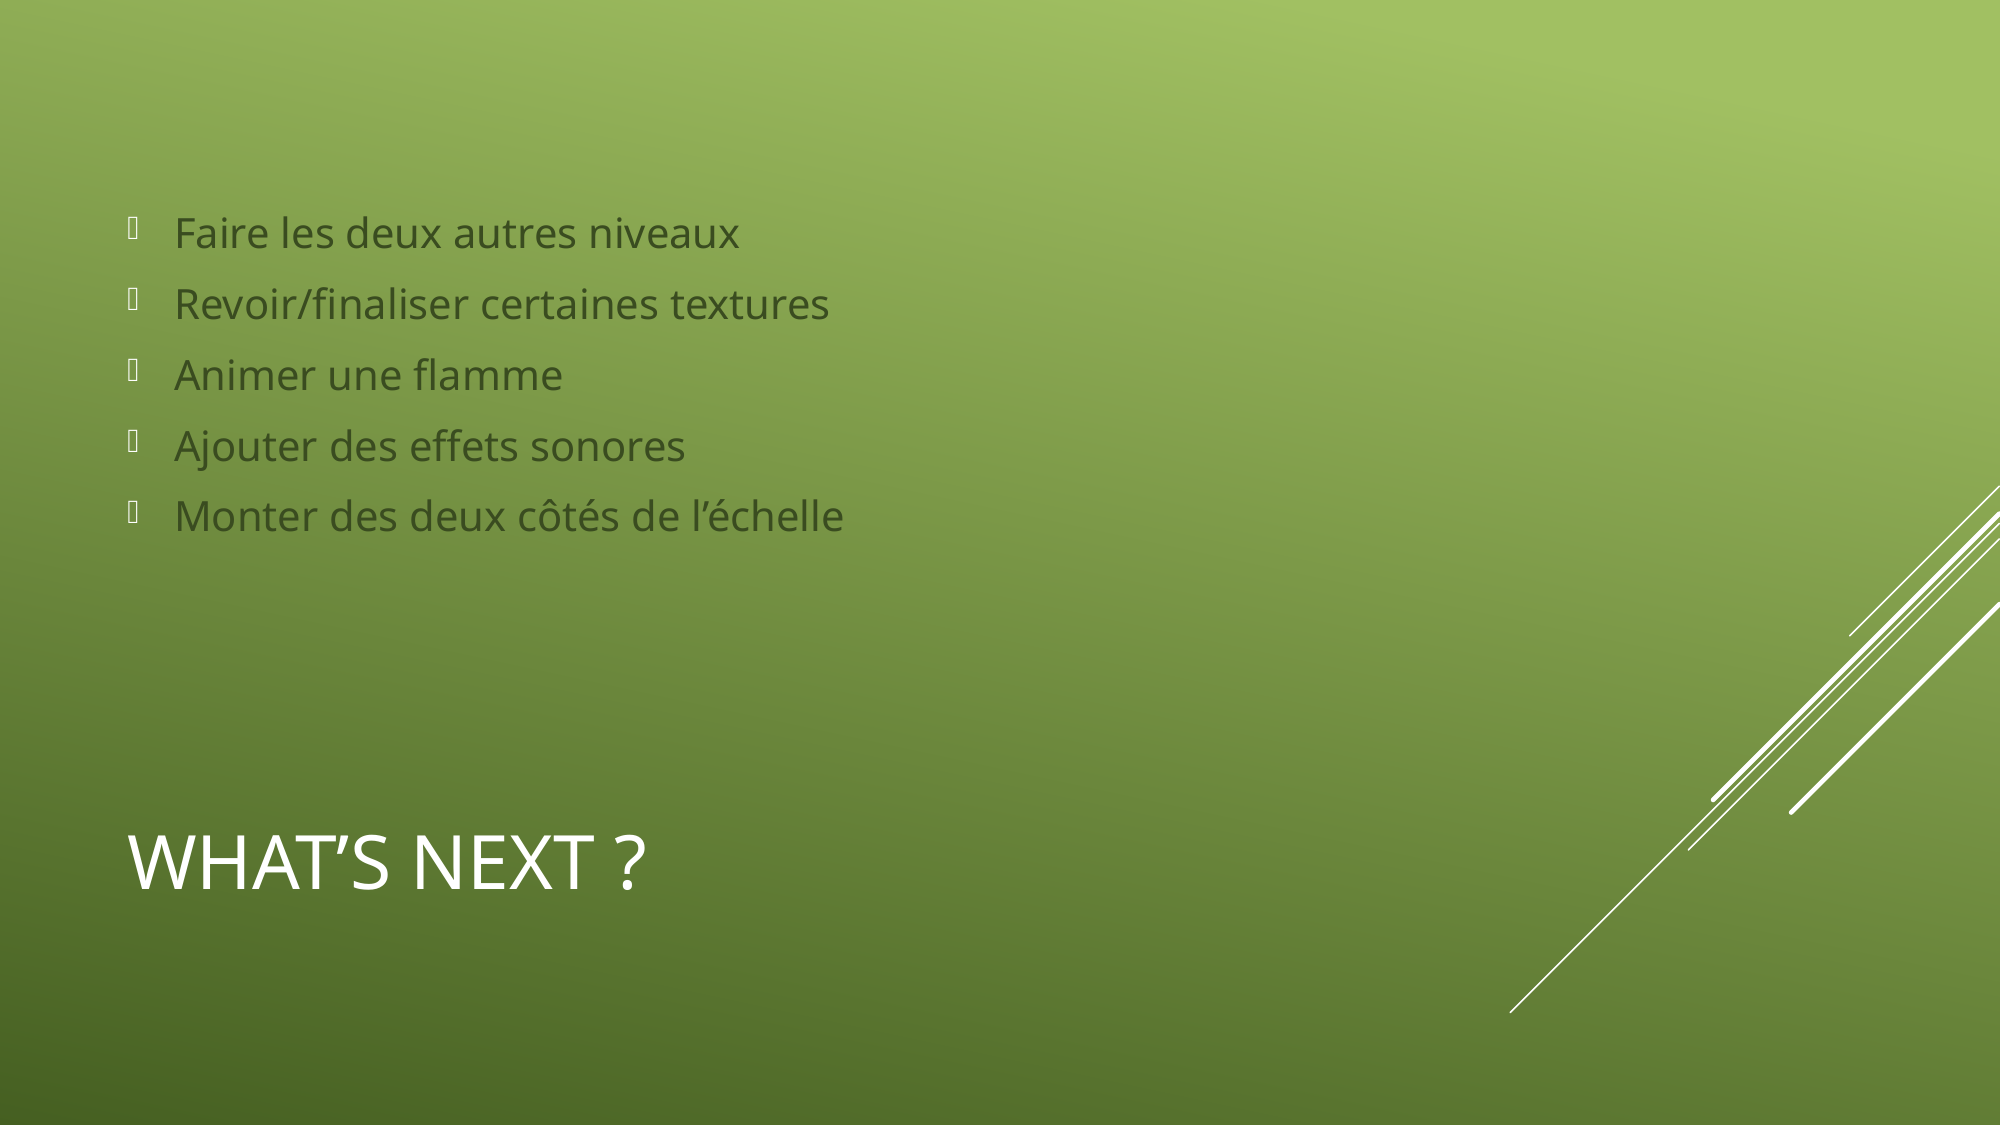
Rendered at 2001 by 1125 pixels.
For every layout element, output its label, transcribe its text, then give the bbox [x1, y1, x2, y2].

title What’s next ? [112, 736, 1513, 984]
list Faire les deux autres niveaux Revoir/finaliser certaines textures Animer une flamme Ajouter des effets sonores Monter des deux côtés de l’échelle [112, 112, 1513, 706]
